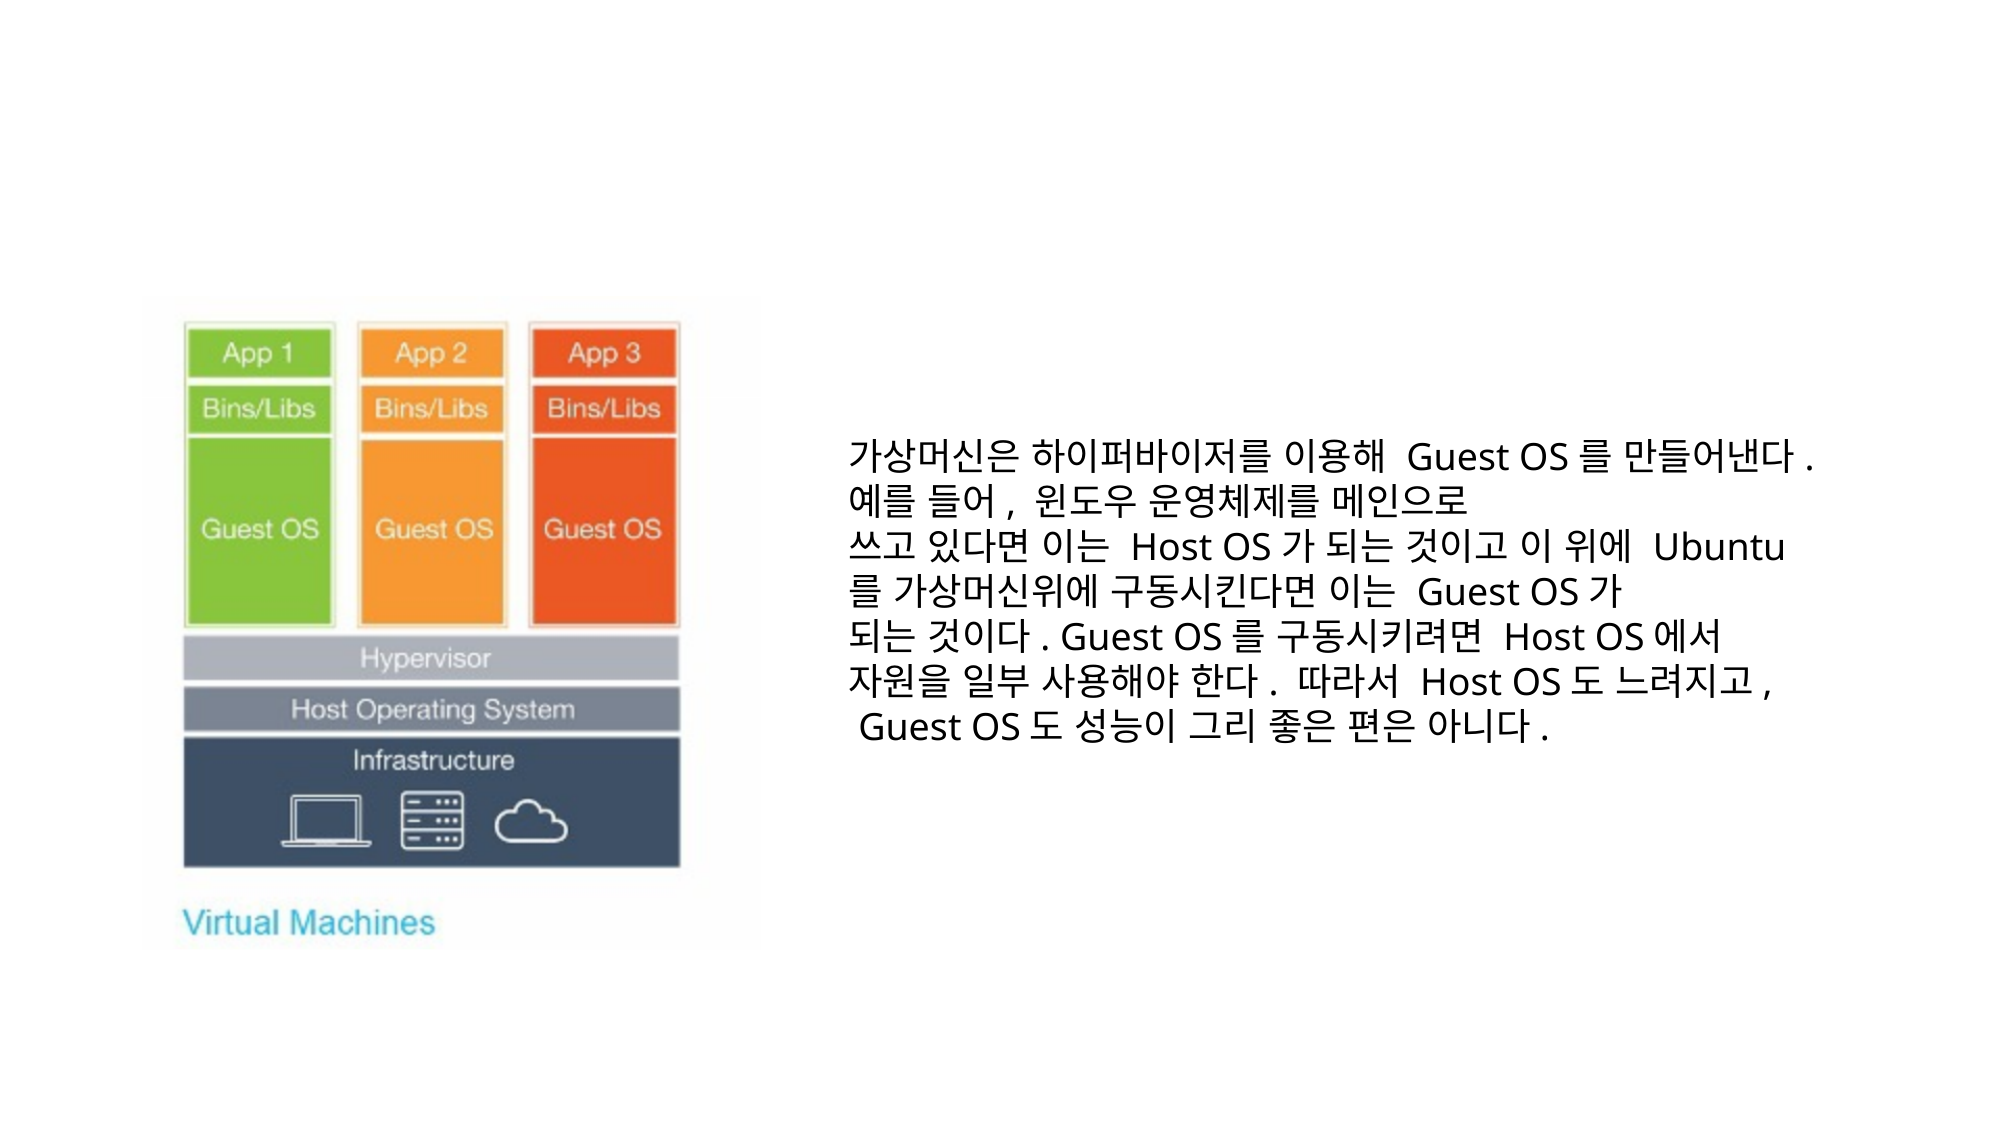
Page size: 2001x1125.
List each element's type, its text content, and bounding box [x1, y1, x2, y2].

text_box 가상머신은 하이퍼바이저를 이용해 Guest OS를 만들어낸다. 예를 들어, 윈도우 운영체제를 메인으로 쓰고 있다면 이는 Host OS가 되는 것이고 이 위에 Ubuntu를 가상머신위에 구동시킨다면 이는 Guest OS가 되는 것이다. Guest OS를 구동시키려면 Host OS에서 자원을 일부 사용해야 한다. 따라서 Host OS도 느려지고, Guest OS도 성능이 그리 좋은 편은 아니다. [833, 425, 1835, 756]
picture [87, 244, 761, 991]
